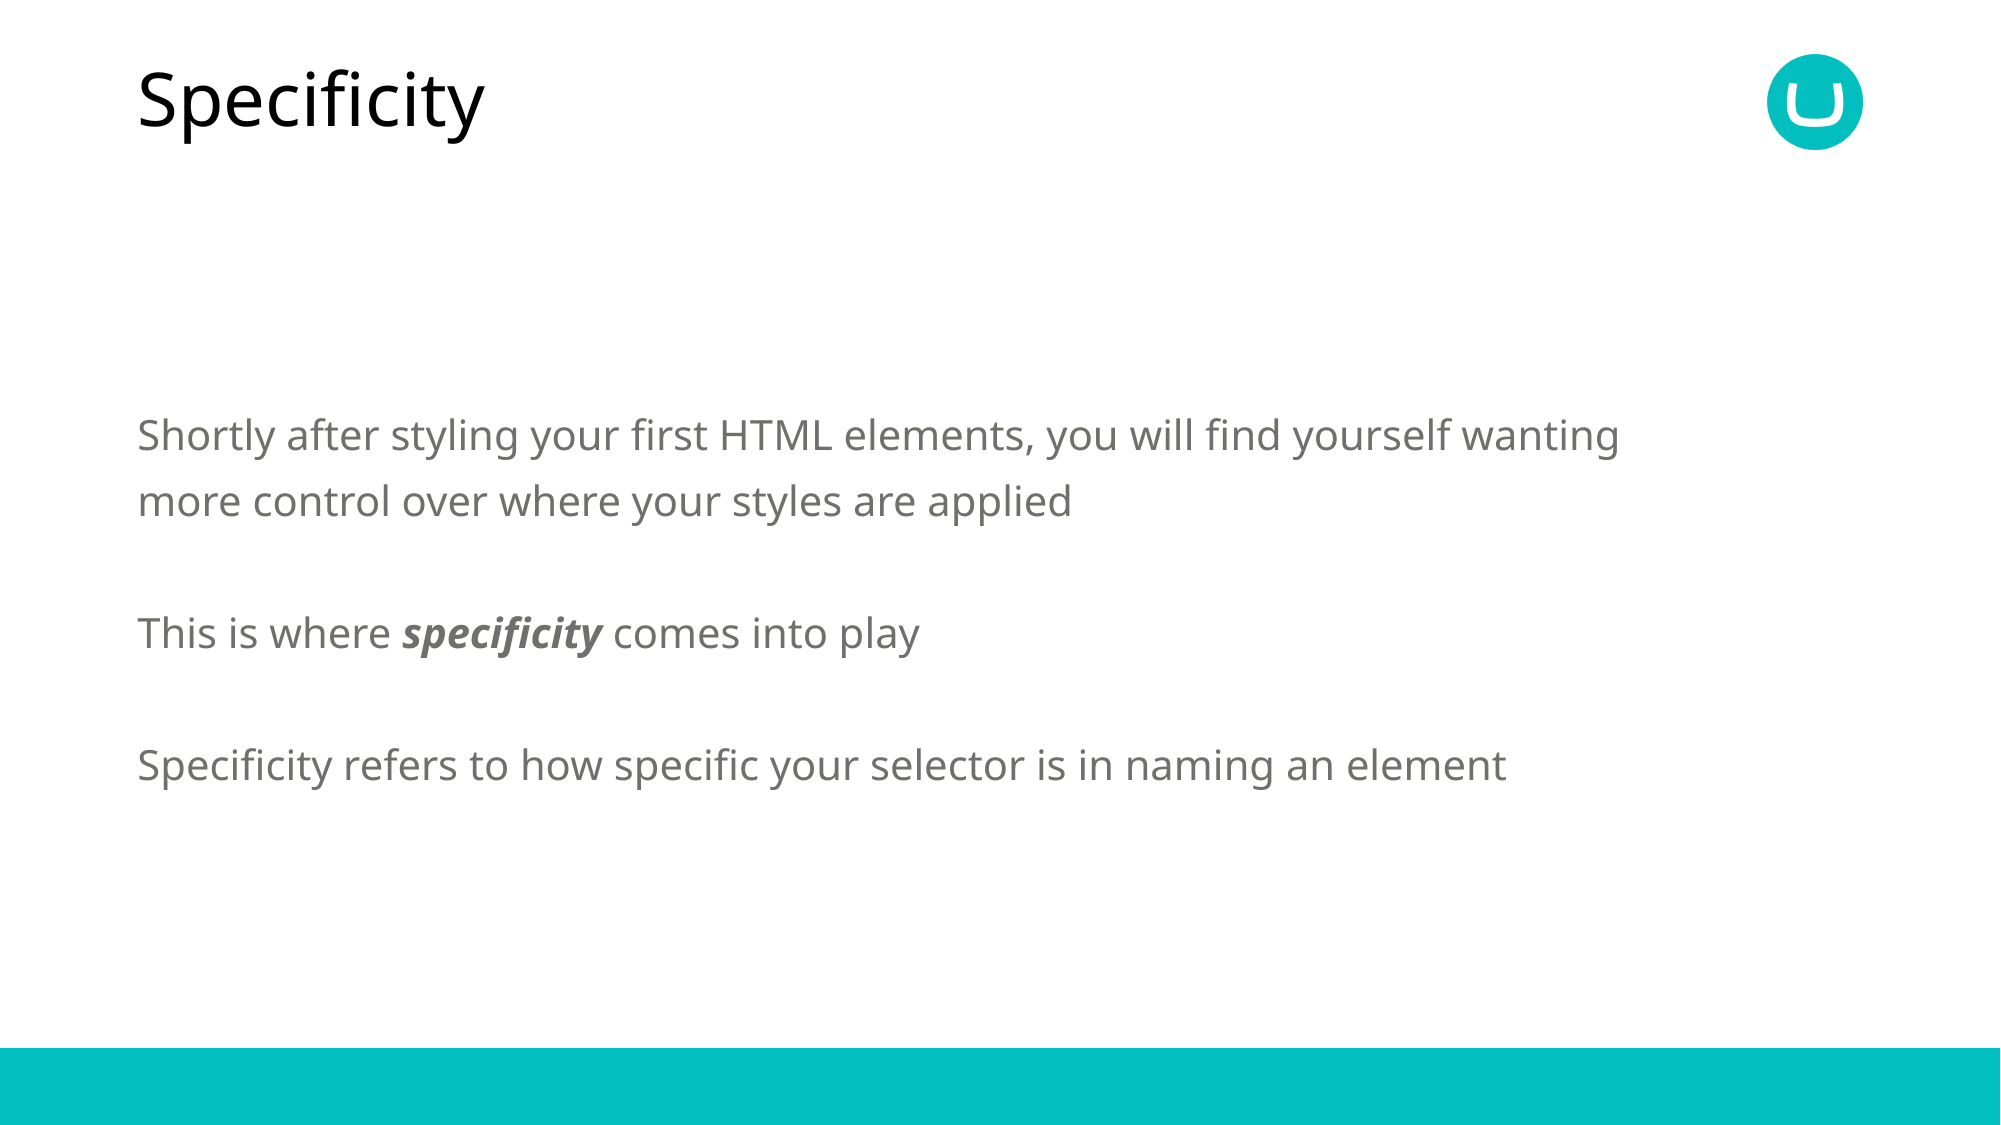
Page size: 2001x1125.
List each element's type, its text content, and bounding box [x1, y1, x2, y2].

picture [1767, 54, 1863, 150]
title Specificity [137, 54, 1662, 150]
list Shortly after styling your first HTML elements, you will find yourself wanting more control over where your styles are applied This is where specificity comes into play Specificity refers to how specific your selector is in naming an element [137, 190, 1863, 1014]
